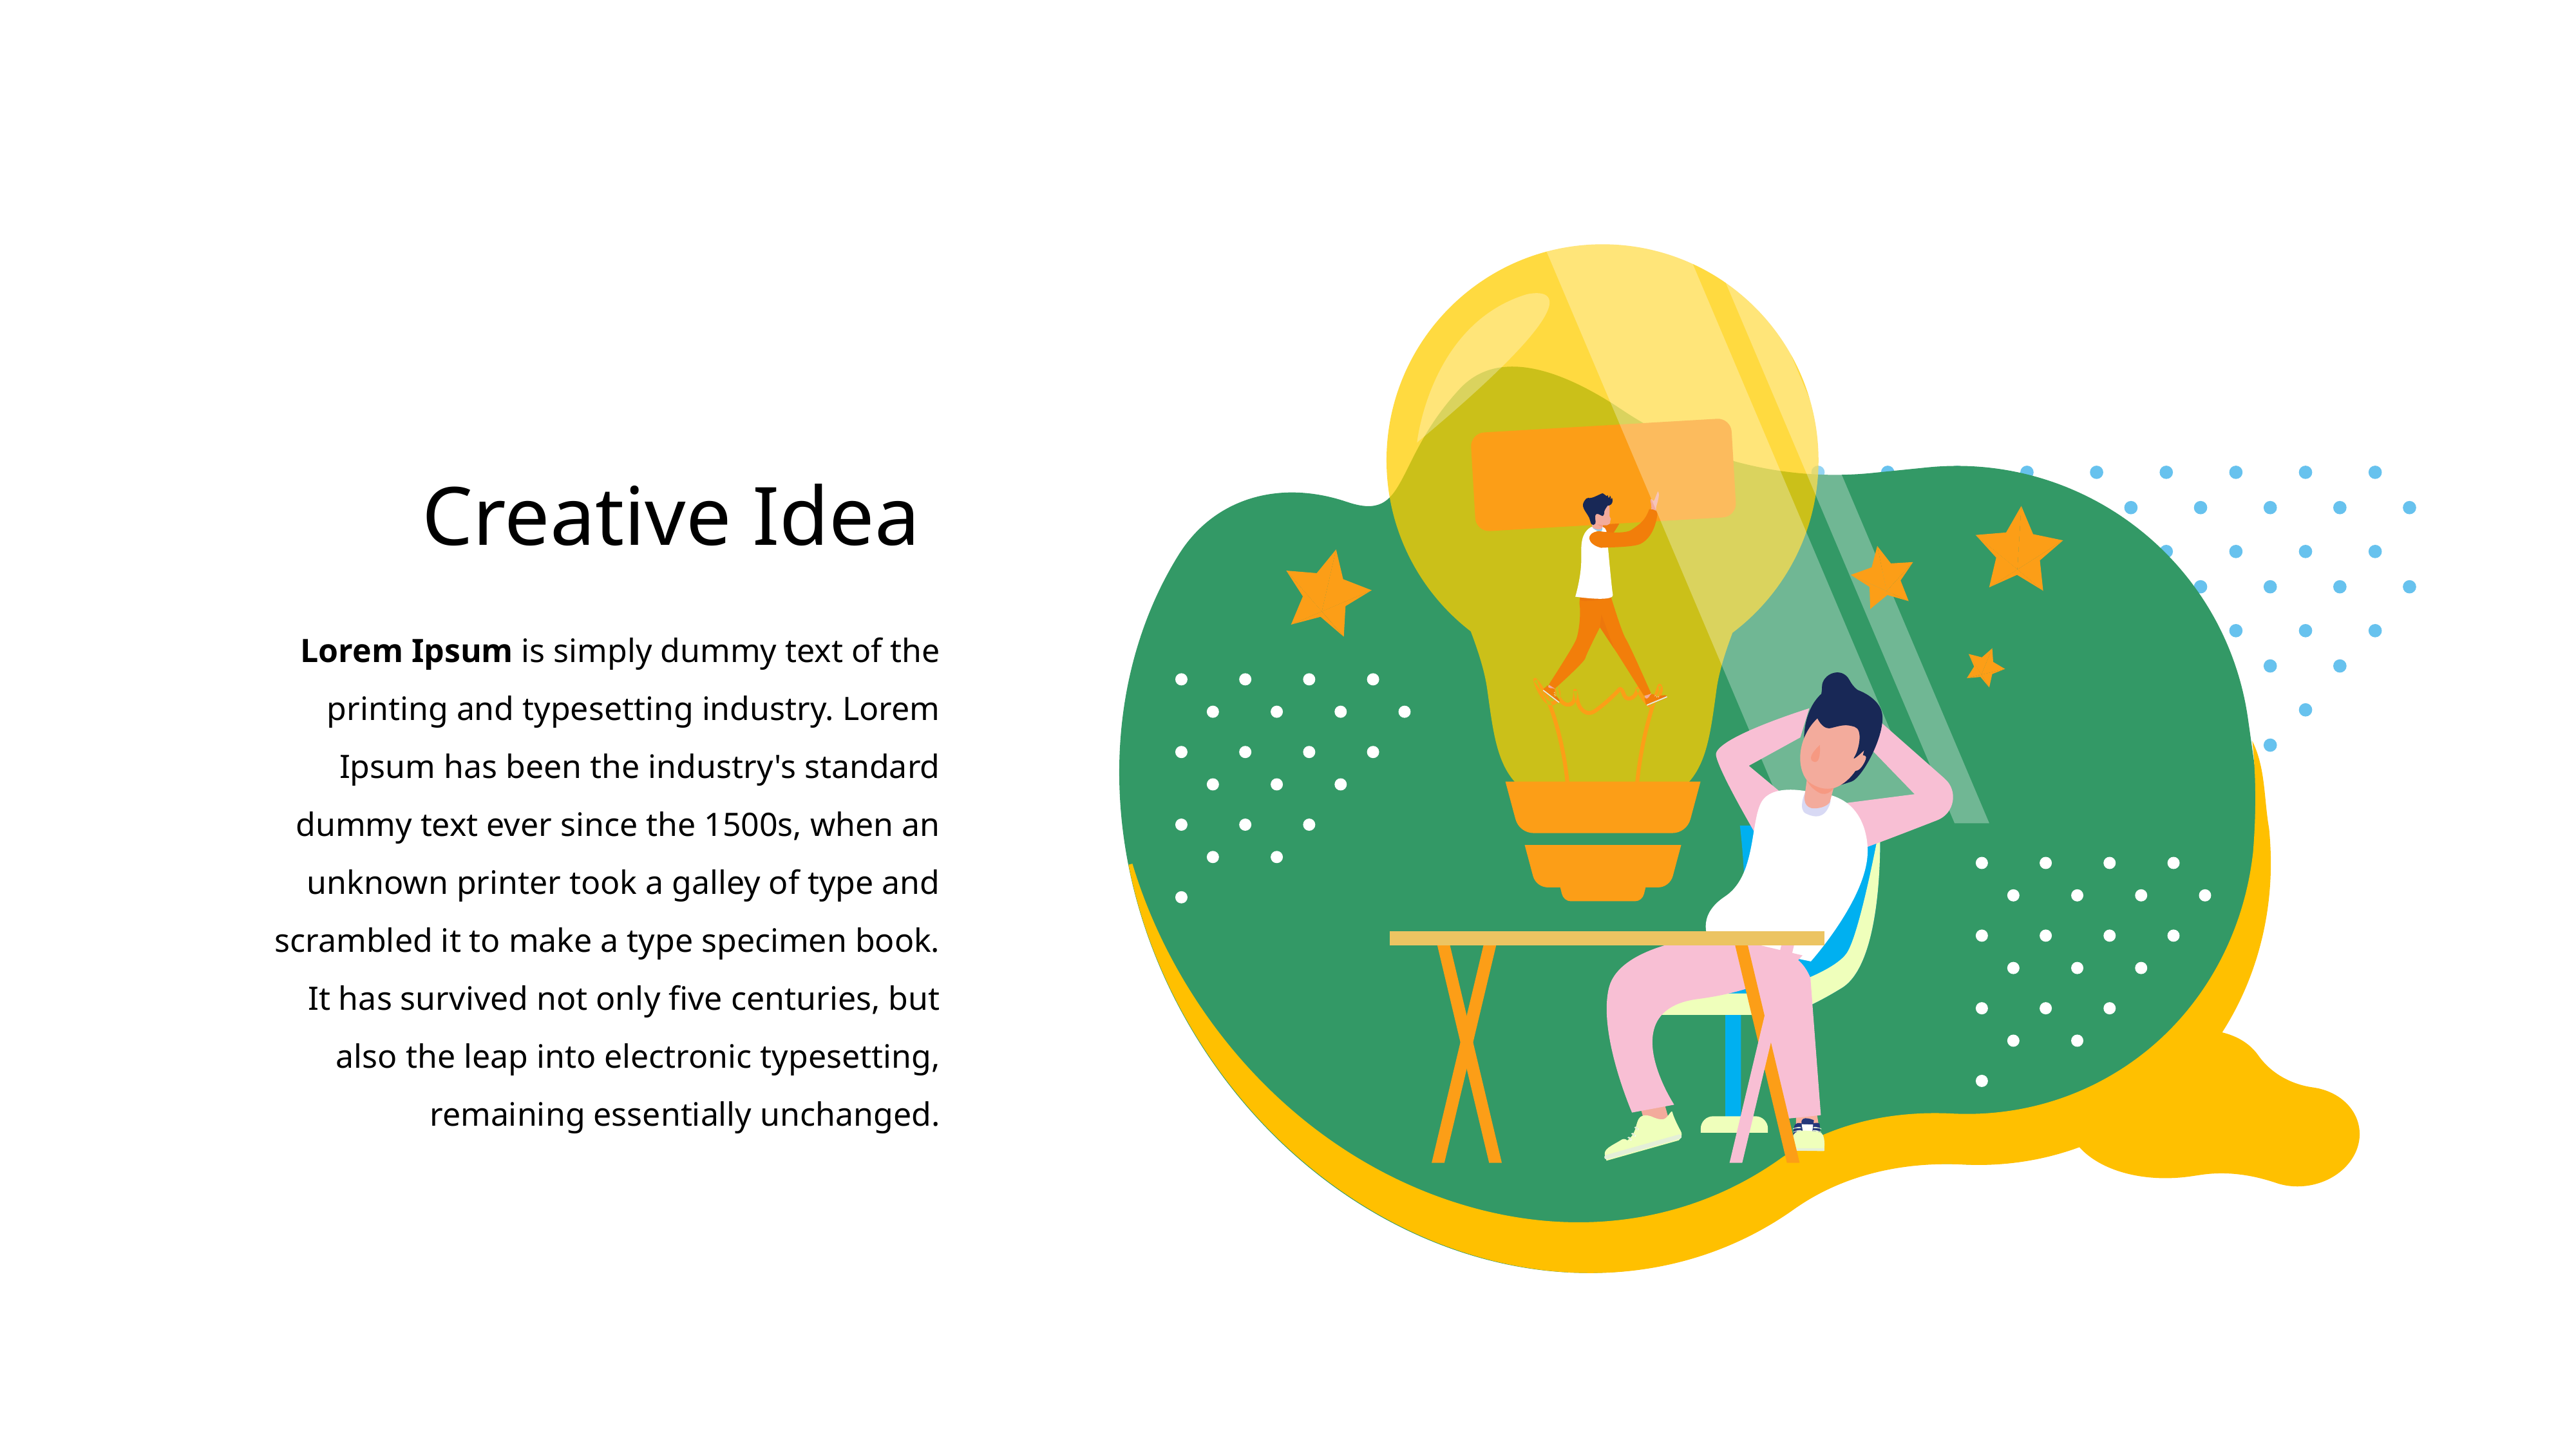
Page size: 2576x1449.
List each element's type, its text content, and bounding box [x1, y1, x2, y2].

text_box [1119, 228, 2440, 1274]
text_box Lorem Ipsum is simply dummy text of the printing and typesetting industry. Lorem Ipsum has been the industry's standard dummy text ever since the 1500s, when an unknown printer took a galley of type and scrambled it to make a type specimen book. It has survived not only five centuries, but also the leap into electronic typesetting, remaining essentially unchanged. [263, 606, 950, 1138]
text_box Creative Idea [12, 460, 951, 567]
